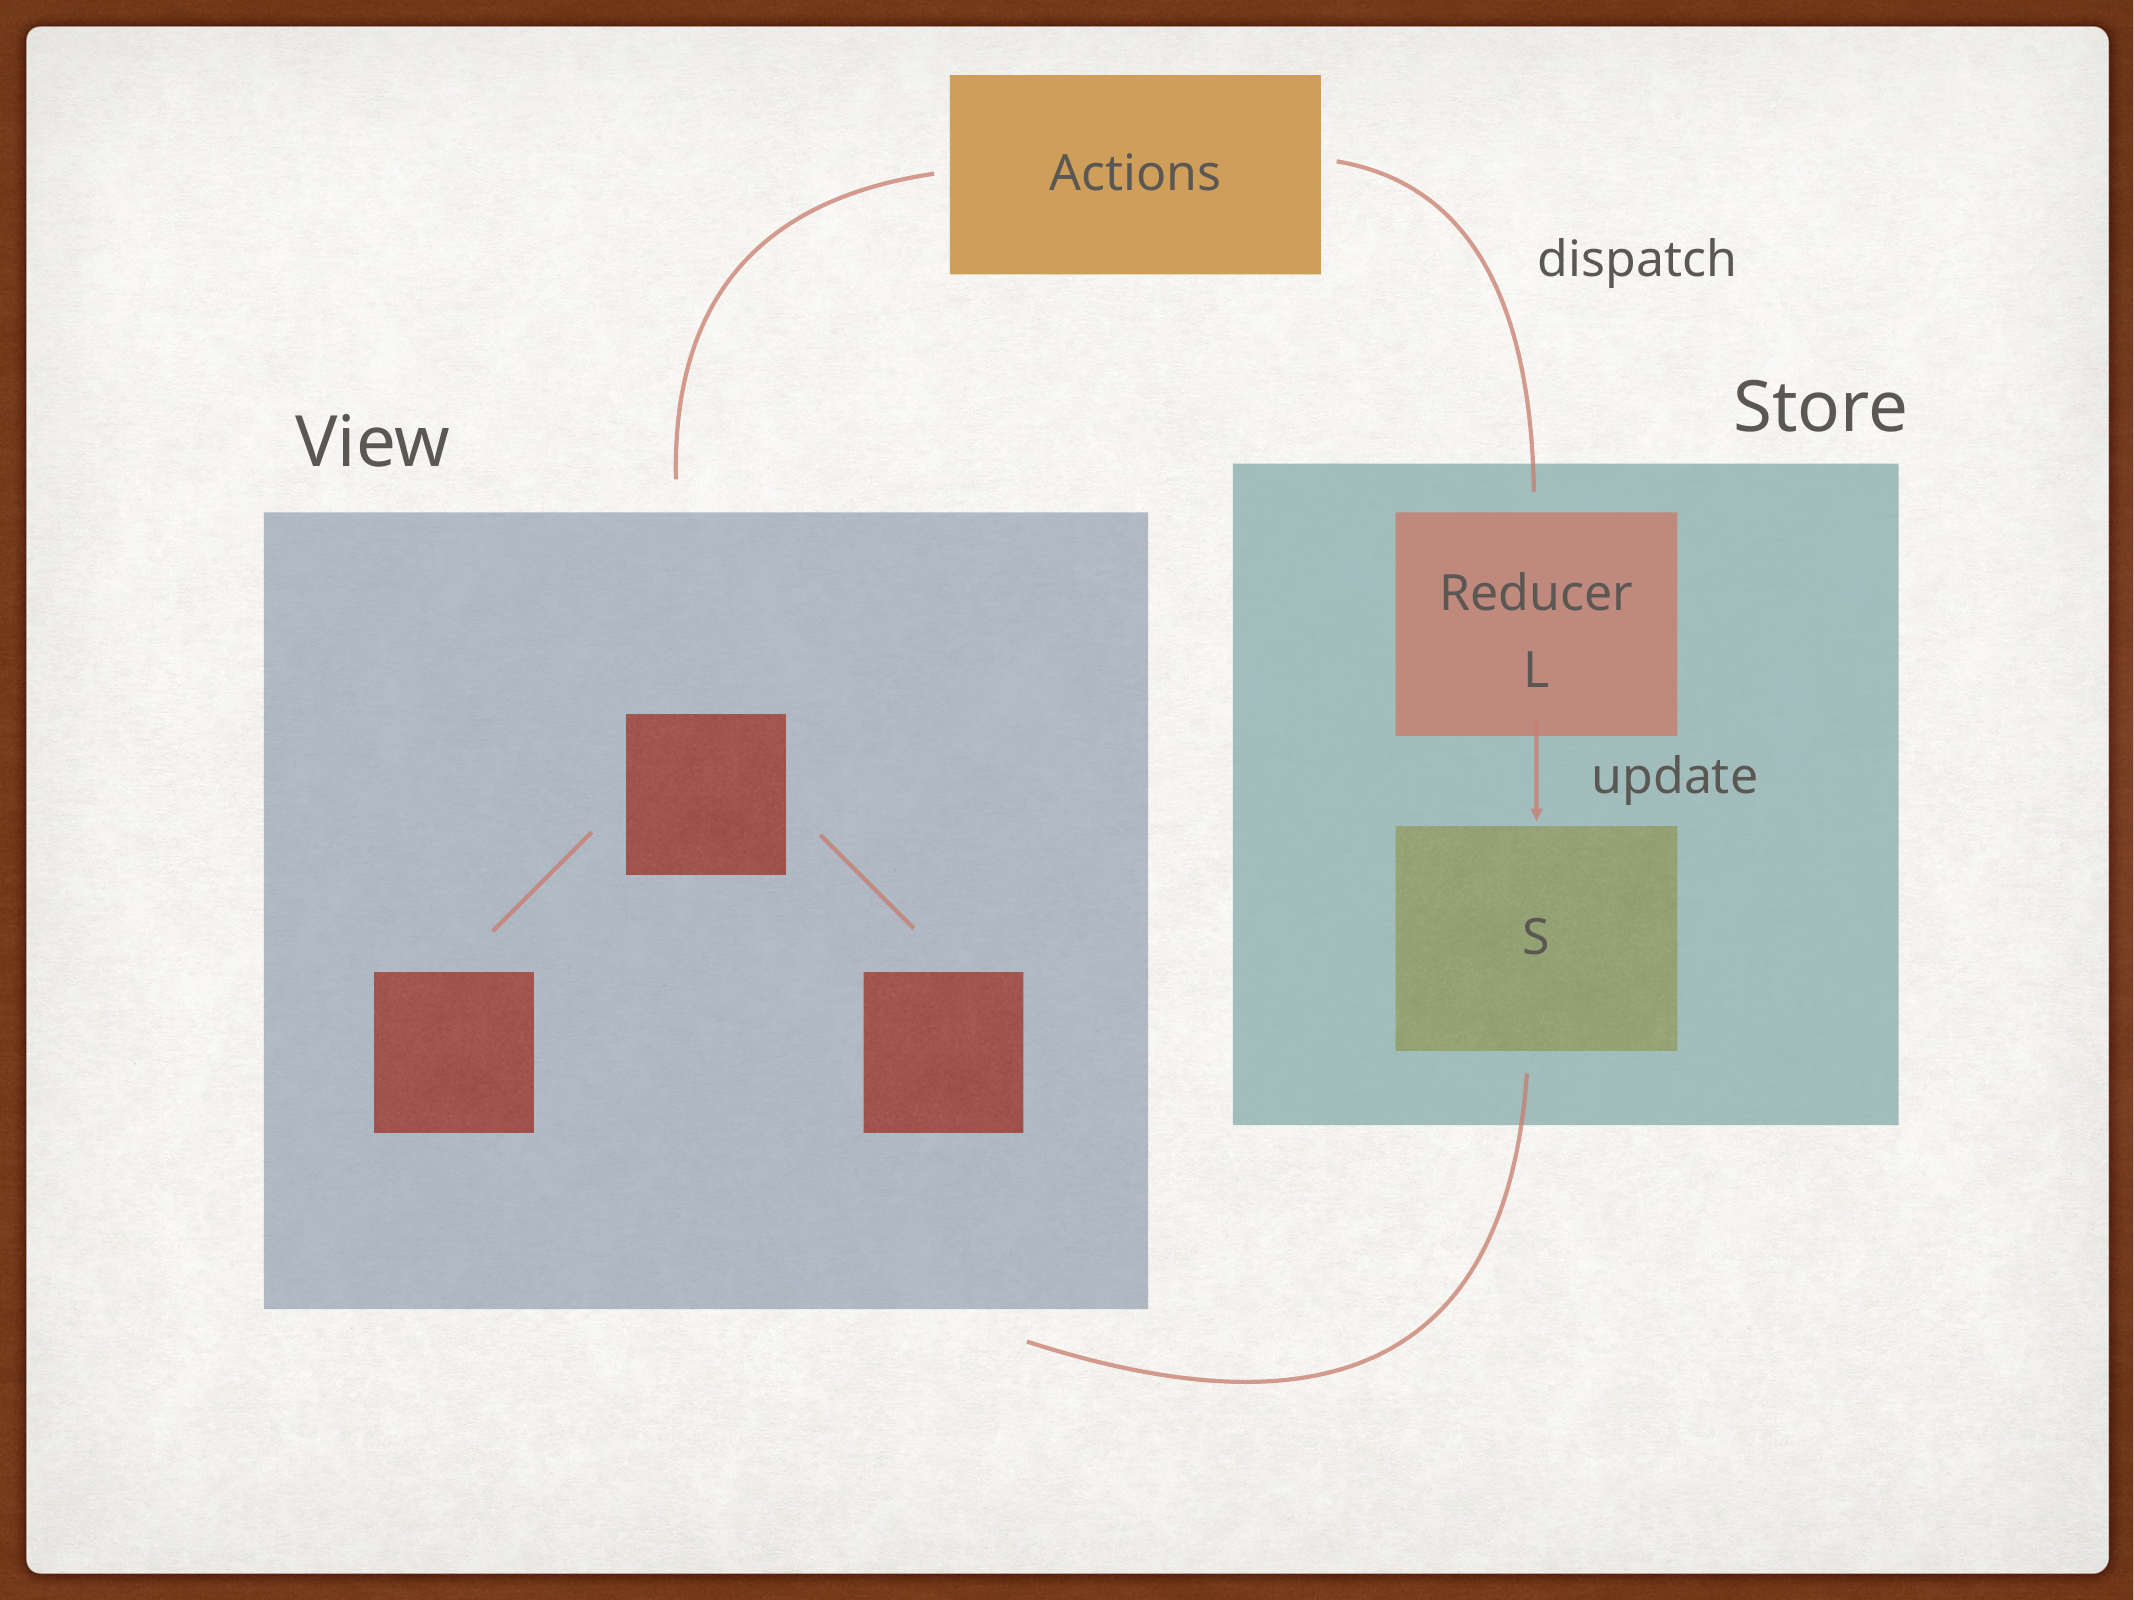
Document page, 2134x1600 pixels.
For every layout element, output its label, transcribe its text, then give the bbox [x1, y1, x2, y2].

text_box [284, 351, 1917, 501]
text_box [1395, 511, 1767, 822]
text_box dispatch [1535, 217, 1746, 295]
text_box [675, 74, 1535, 351]
text_box [626, 714, 786, 875]
text_box [863, 972, 1024, 1133]
text_box [1232, 501, 1899, 1126]
text_box [263, 512, 1149, 1310]
text_box [374, 972, 534, 1133]
picture [0, 0, 2134, 1600]
text_box [1026, 1073, 1527, 1382]
text_box S [1514, 895, 1559, 973]
text_box [1395, 826, 1678, 1051]
